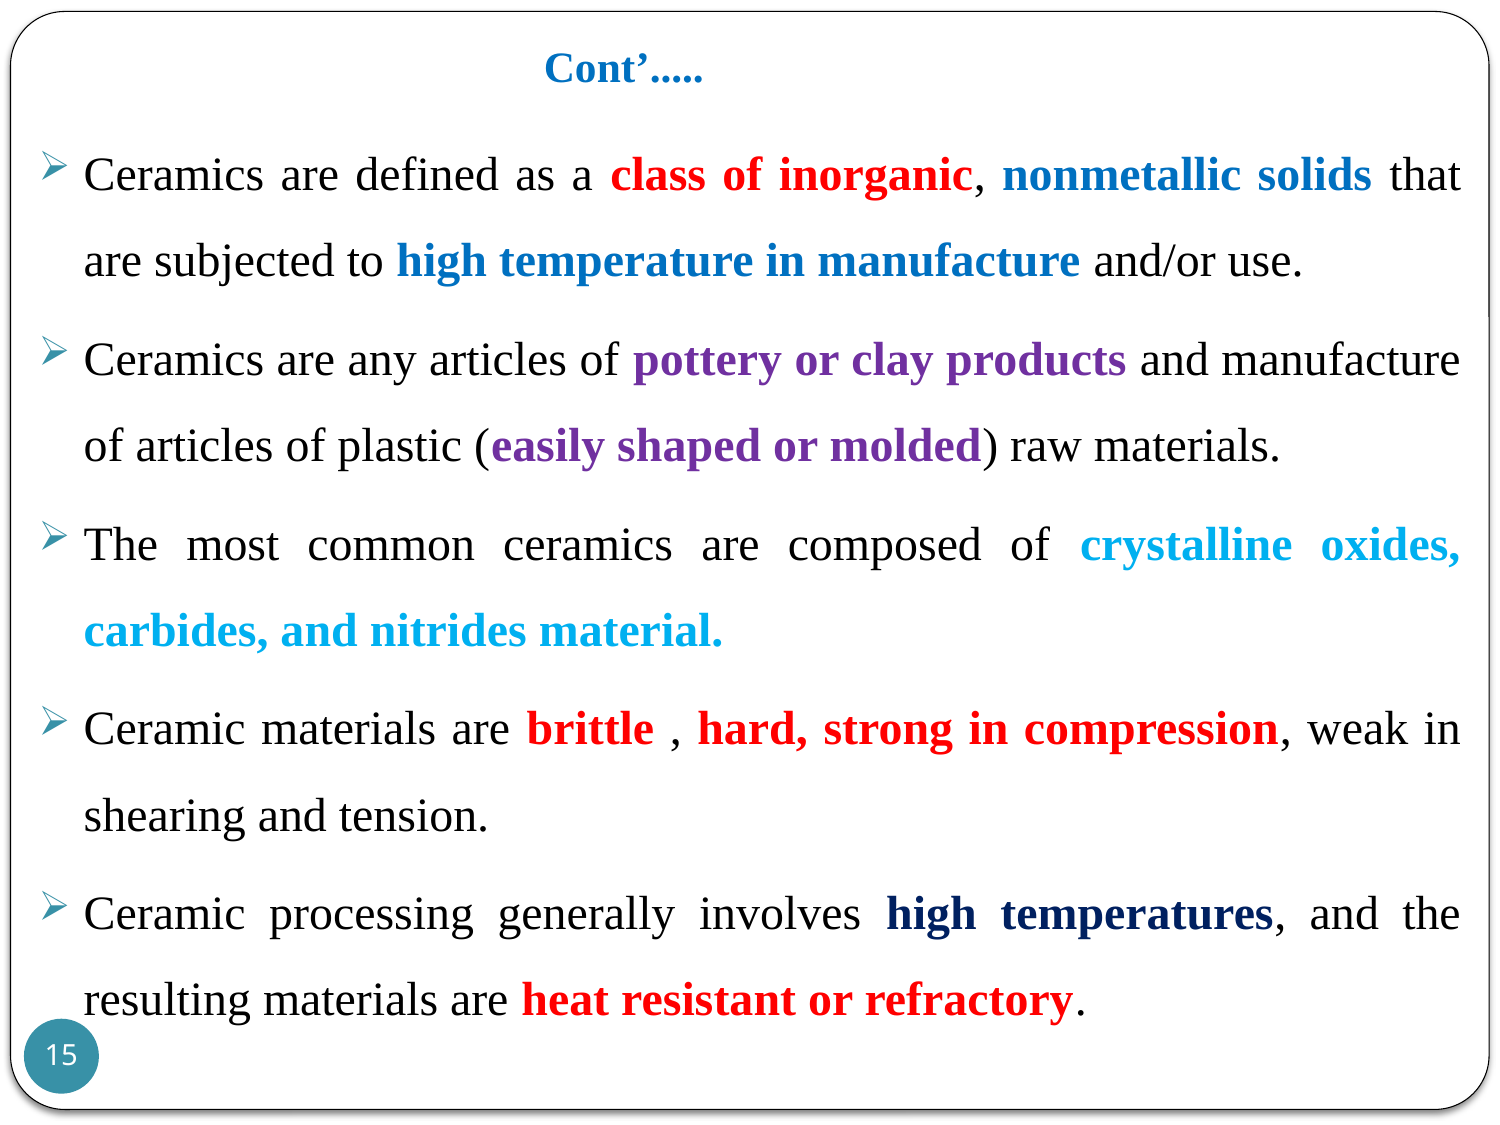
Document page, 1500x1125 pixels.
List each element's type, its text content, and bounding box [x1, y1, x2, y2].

list Ceramics are defined as a class of inorganic, nonmetallic solids that are subjected to high temperature in manufacture and/or use. Ceramics are any articles of pottery or clay products and manufacture of articles of plastic (easily shaped or molded) raw materials. The most common ceramics are composed of crystalline oxides, carbides, and nitrides material. Ceramic materials are brittle , hard, strong in compression, weak in shearing and tension. Ceramic processing generally involves high temperatures, and the resulting materials are heat resistant or refractory. [23, 106, 1476, 1094]
title Cont’..... [23, 31, 1425, 106]
